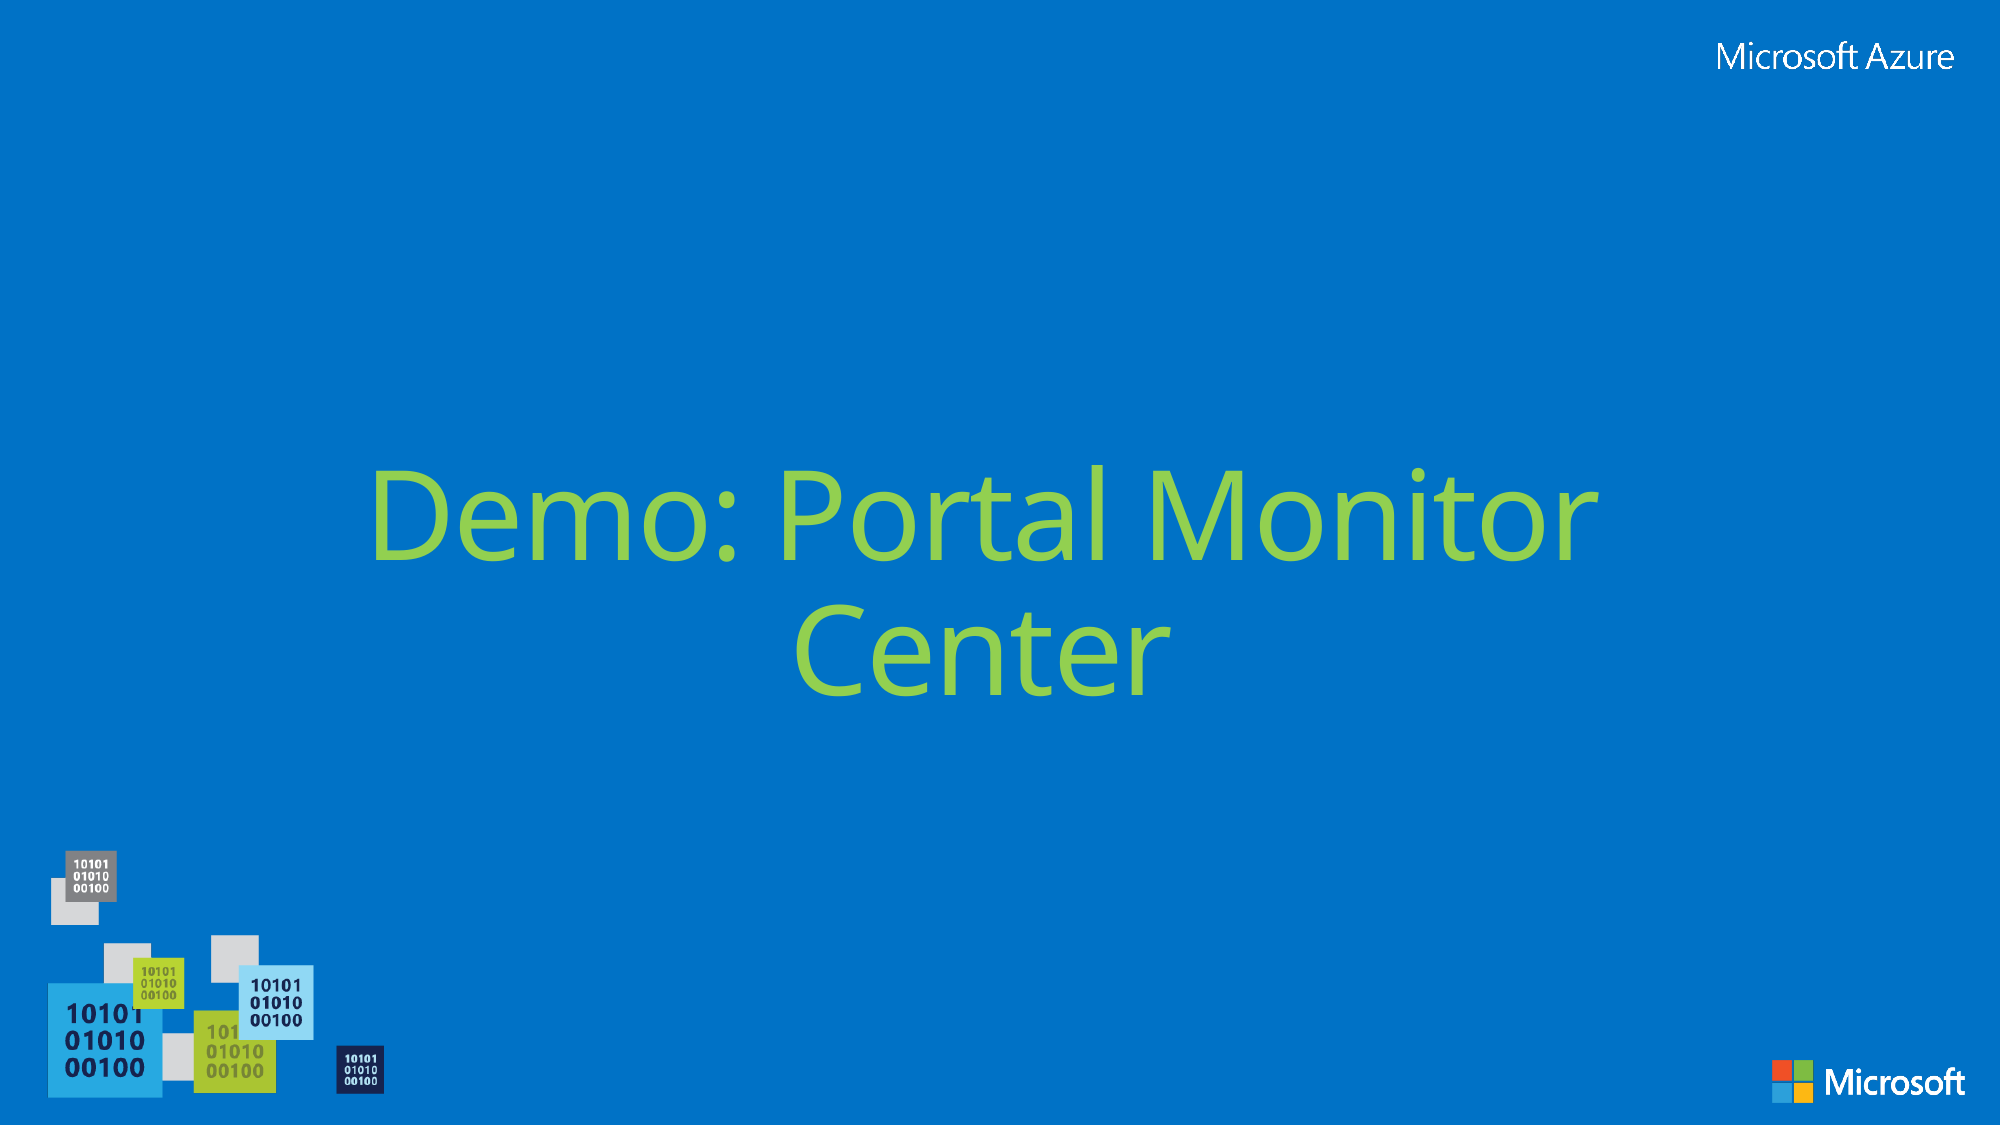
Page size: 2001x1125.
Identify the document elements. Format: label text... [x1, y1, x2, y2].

title Demo: Portal Monitor Center [154, 445, 1809, 597]
picture [17, 808, 463, 1125]
picture [1772, 1060, 1965, 1103]
picture [1699, 24, 1972, 87]
